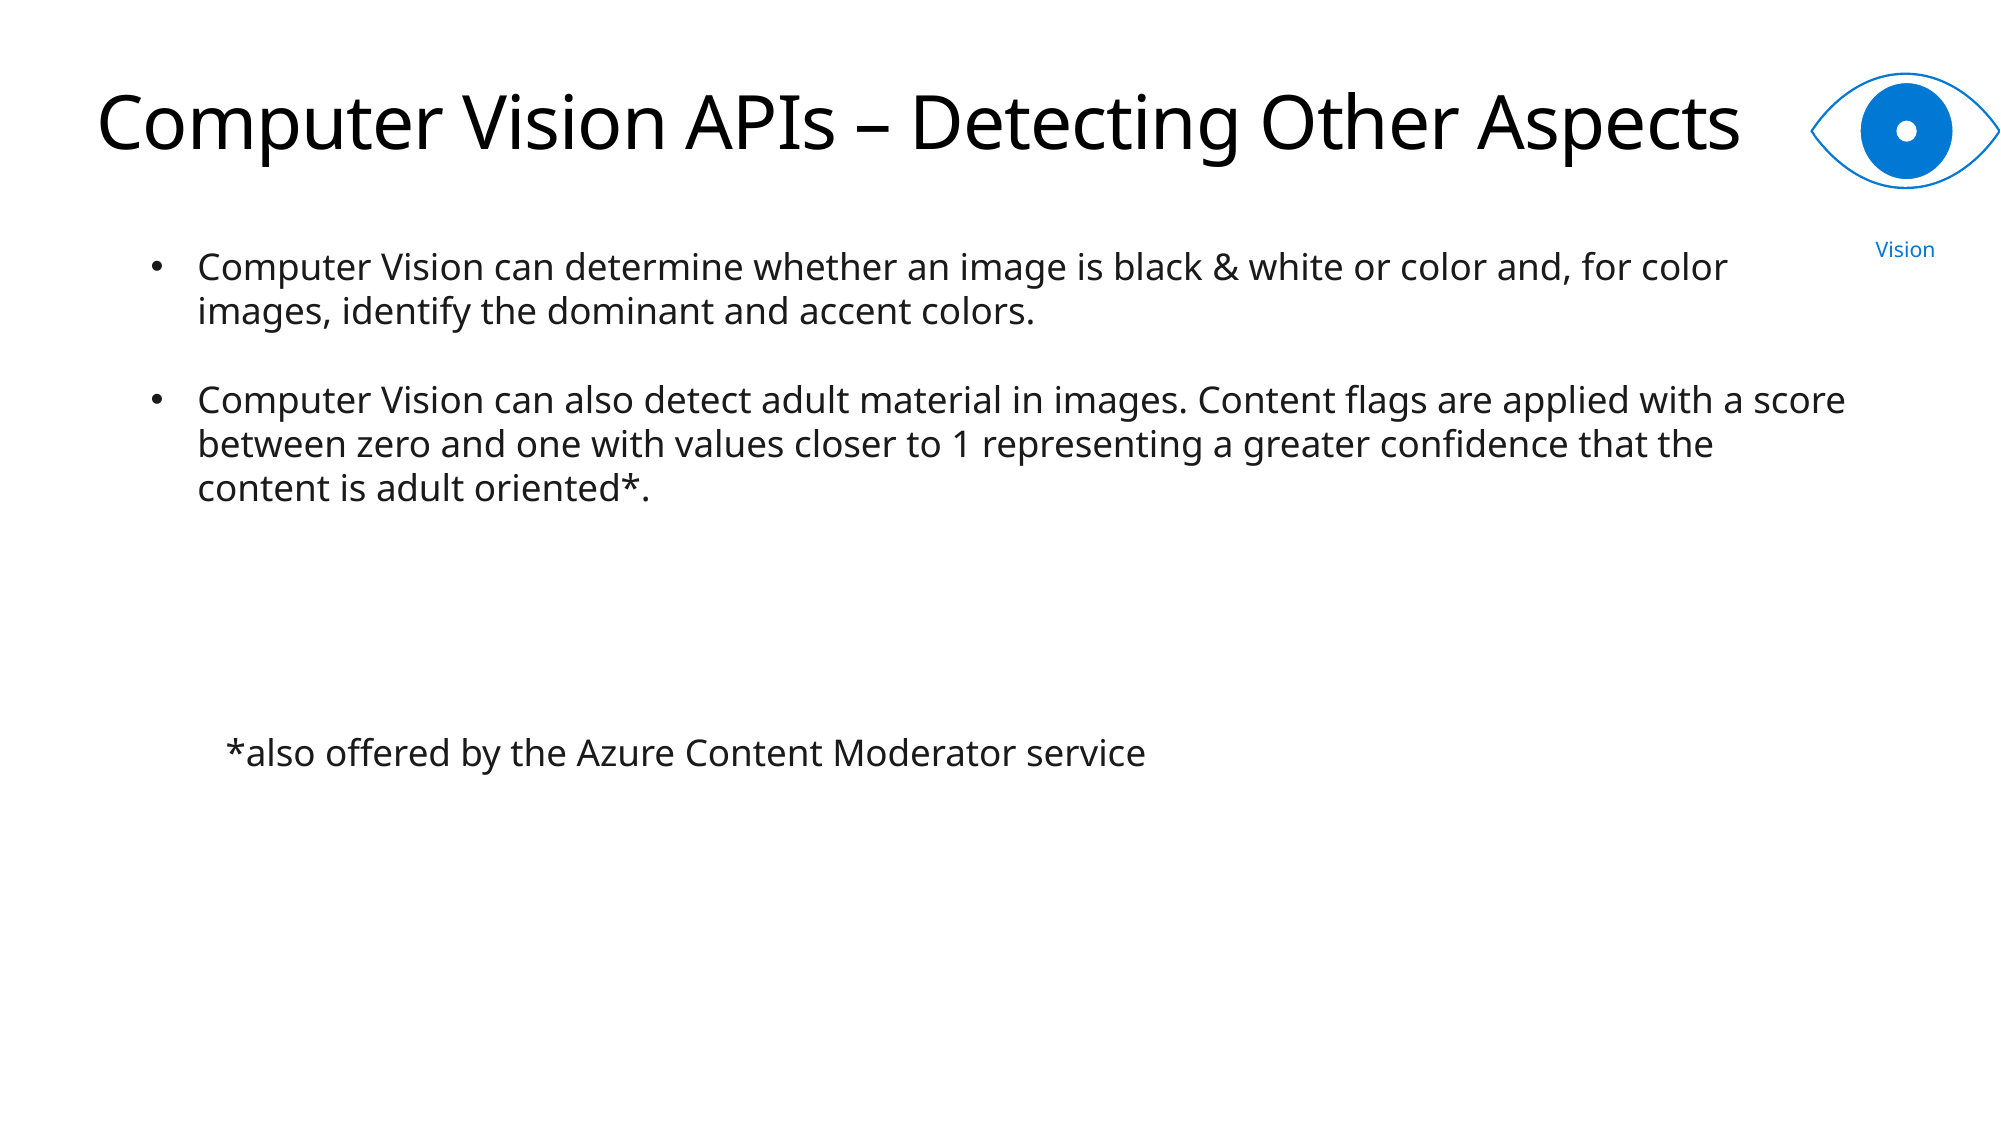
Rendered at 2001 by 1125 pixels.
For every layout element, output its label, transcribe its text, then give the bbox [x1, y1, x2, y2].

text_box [1810, 74, 2000, 328]
title Computer Vision APIs – Detecting Other Aspects [96, 75, 1810, 166]
text_box Computer Vision can determine whether an image is black & white or color and, for color images, identify the dominant and accent colors. Computer Vision can also detect adult material in images. Content flags are applied with a score between zero and one with values closer to 1 representing a greater confidence that the content is adult oriented*. *also offered by the Azure Content Moderator service [135, 236, 1864, 825]
